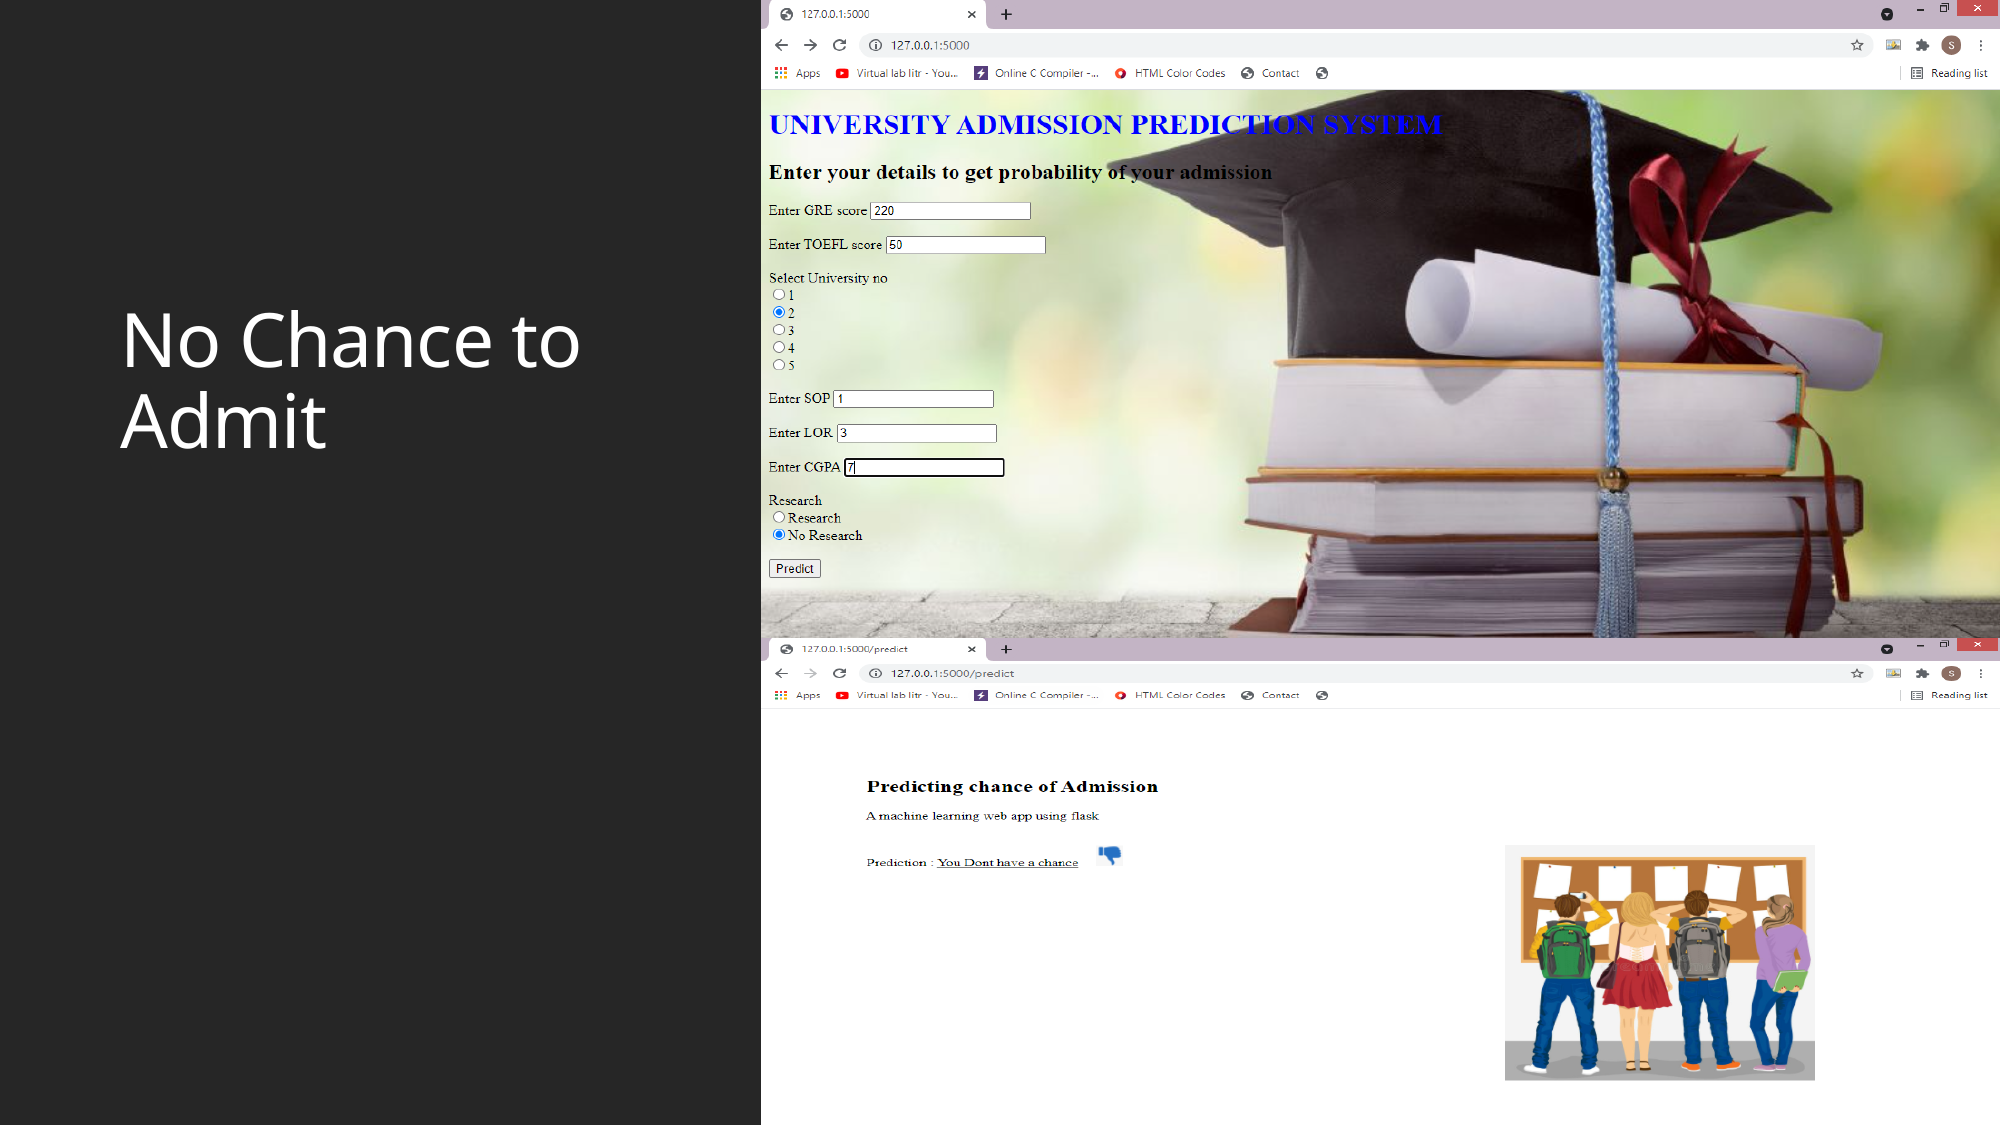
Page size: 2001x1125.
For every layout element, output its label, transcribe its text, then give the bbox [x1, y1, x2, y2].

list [760, 0, 2000, 636]
picture [760, 637, 2000, 1125]
title No Chance to Admit [105, 128, 683, 473]
